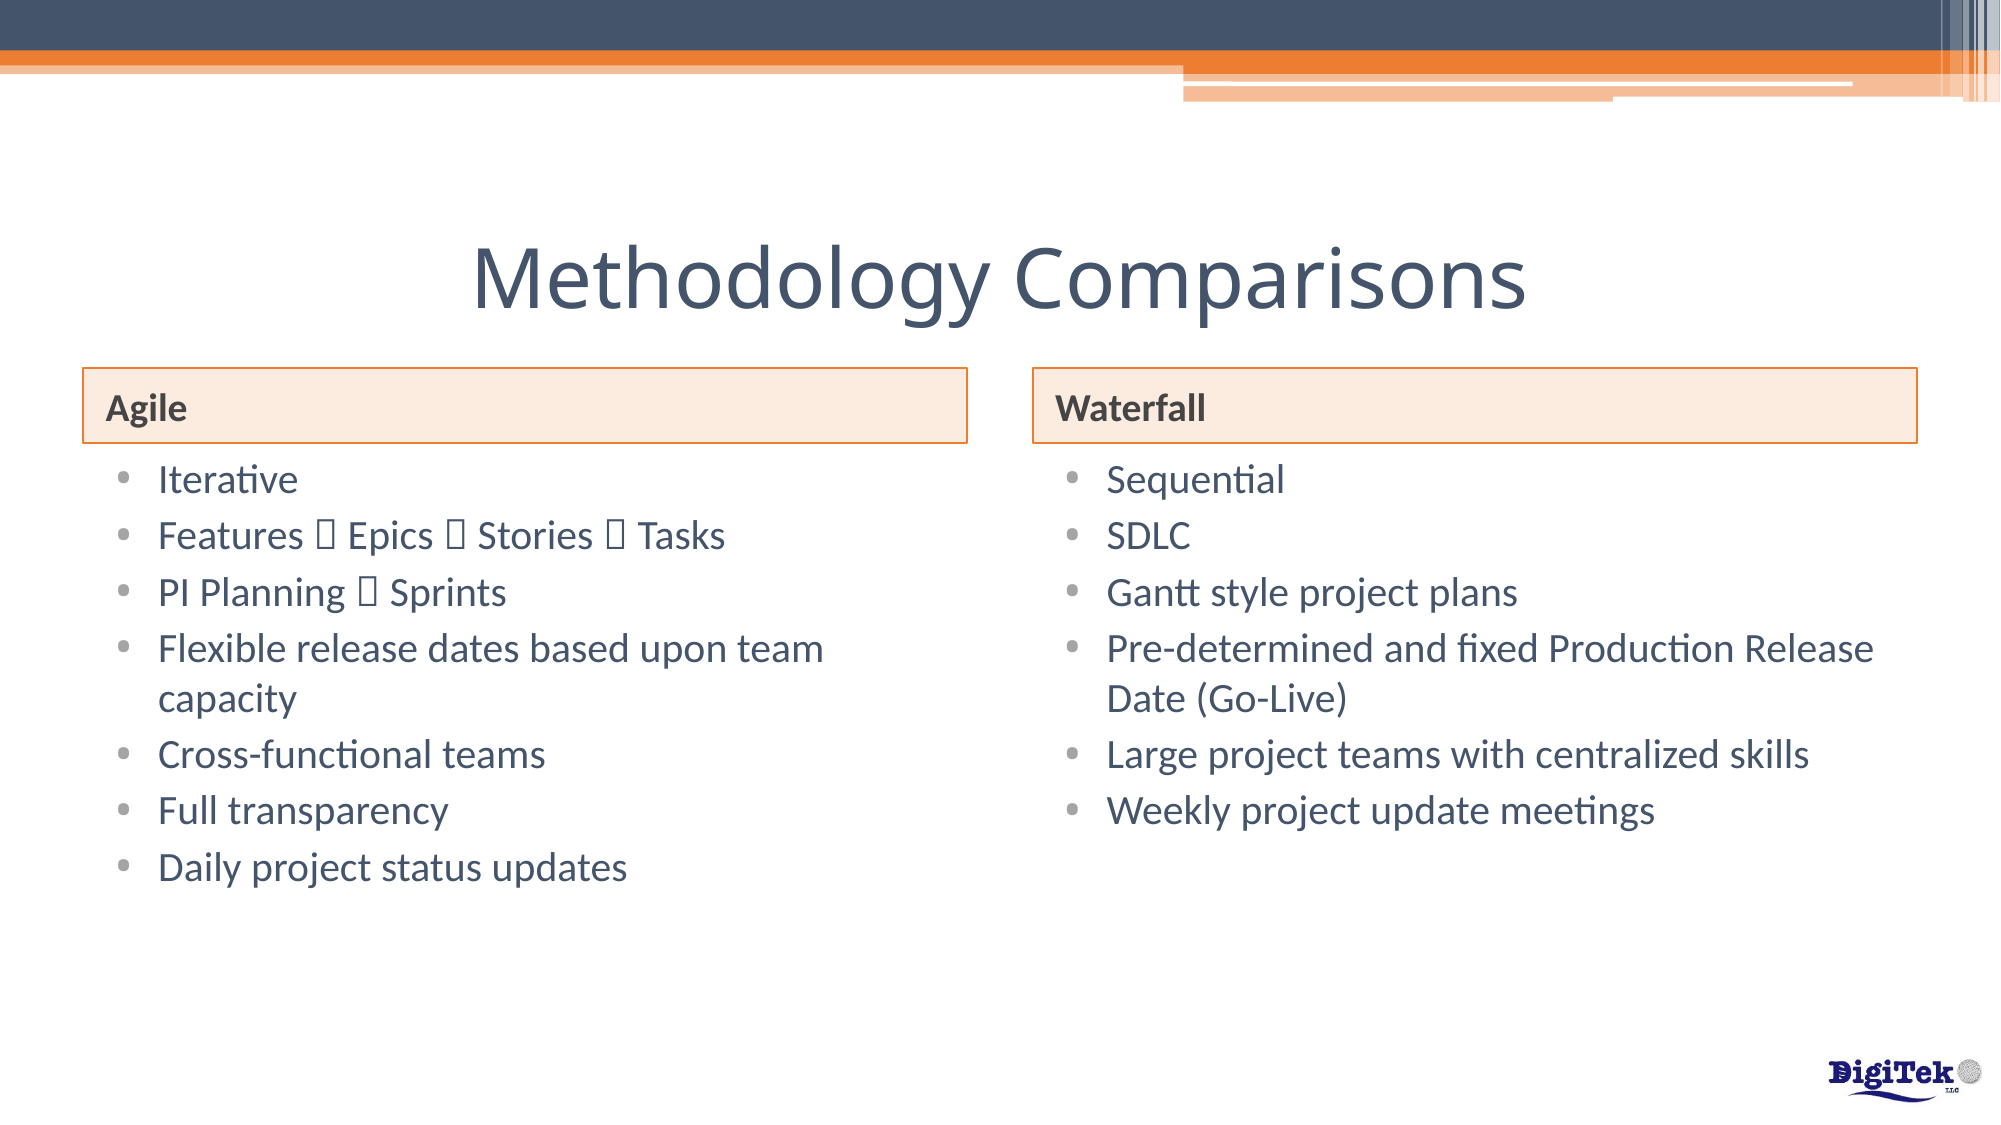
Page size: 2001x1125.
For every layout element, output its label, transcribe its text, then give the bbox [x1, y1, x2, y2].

list Iterative Features  Epics  Stories  Tasks PI Planning  Sprints Flexible release dates based upon team capacity Cross-functional teams Full transparency Daily project status updates [83, 444, 968, 1082]
list Waterfall [1032, 367, 1918, 444]
list Agile [82, 367, 968, 444]
picture [1815, 1031, 1982, 1125]
list Sequential SDLC Gantt style project plans Pre-determined and fixed Production Release Date (Go-Live) Large project teams with centralized skills Weekly project update meetings [1031, 444, 1916, 1082]
title Methodology Comparisons [83, 187, 1917, 363]
